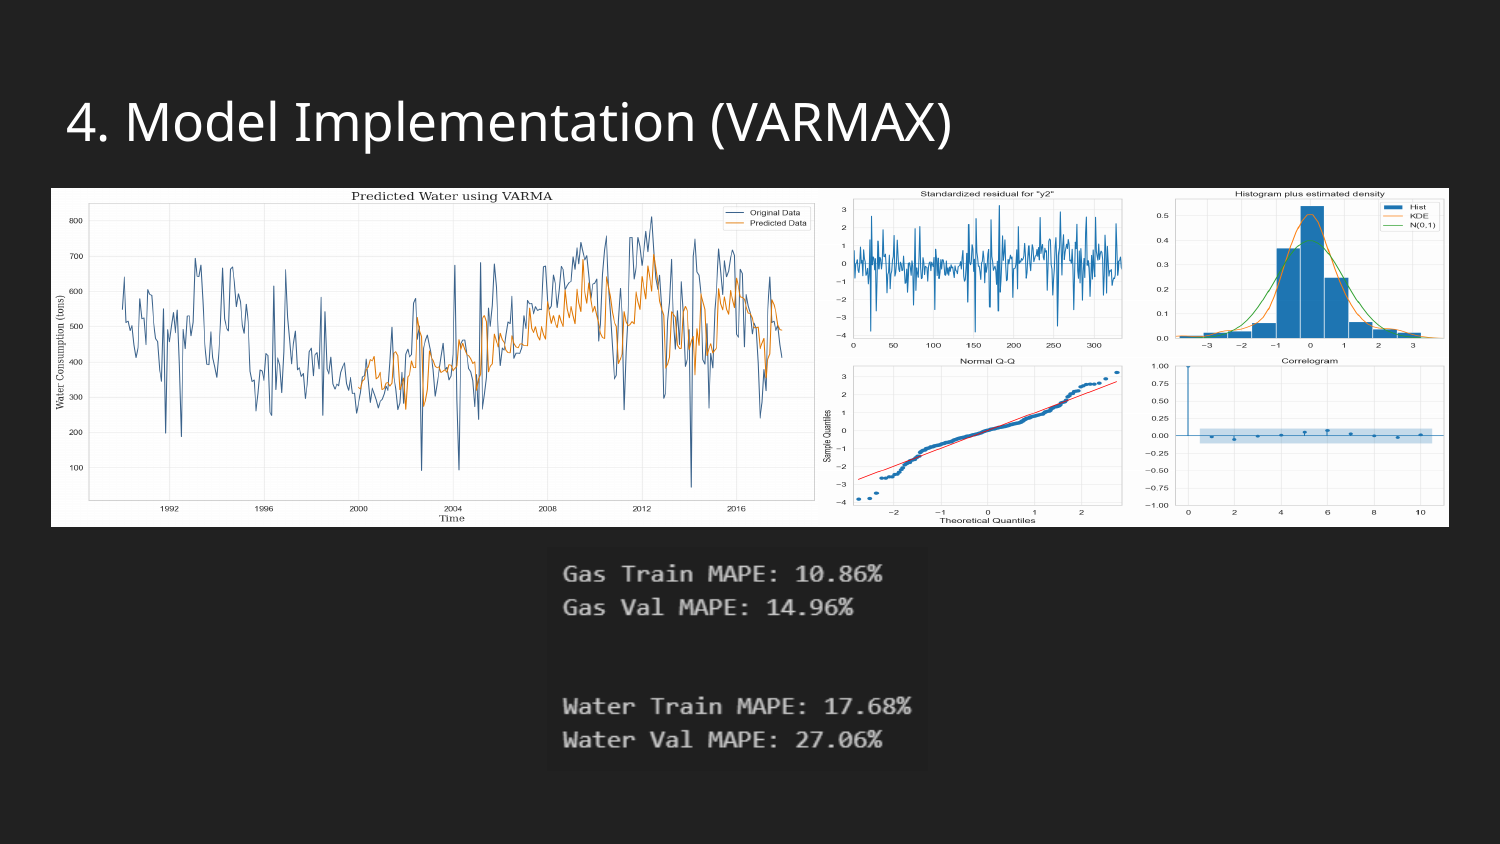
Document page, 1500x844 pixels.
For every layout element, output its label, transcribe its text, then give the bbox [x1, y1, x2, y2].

picture [50, 188, 1450, 527]
title 4. Model Implementation (VARMAX) [51, 72, 1449, 167]
picture [547, 547, 928, 771]
